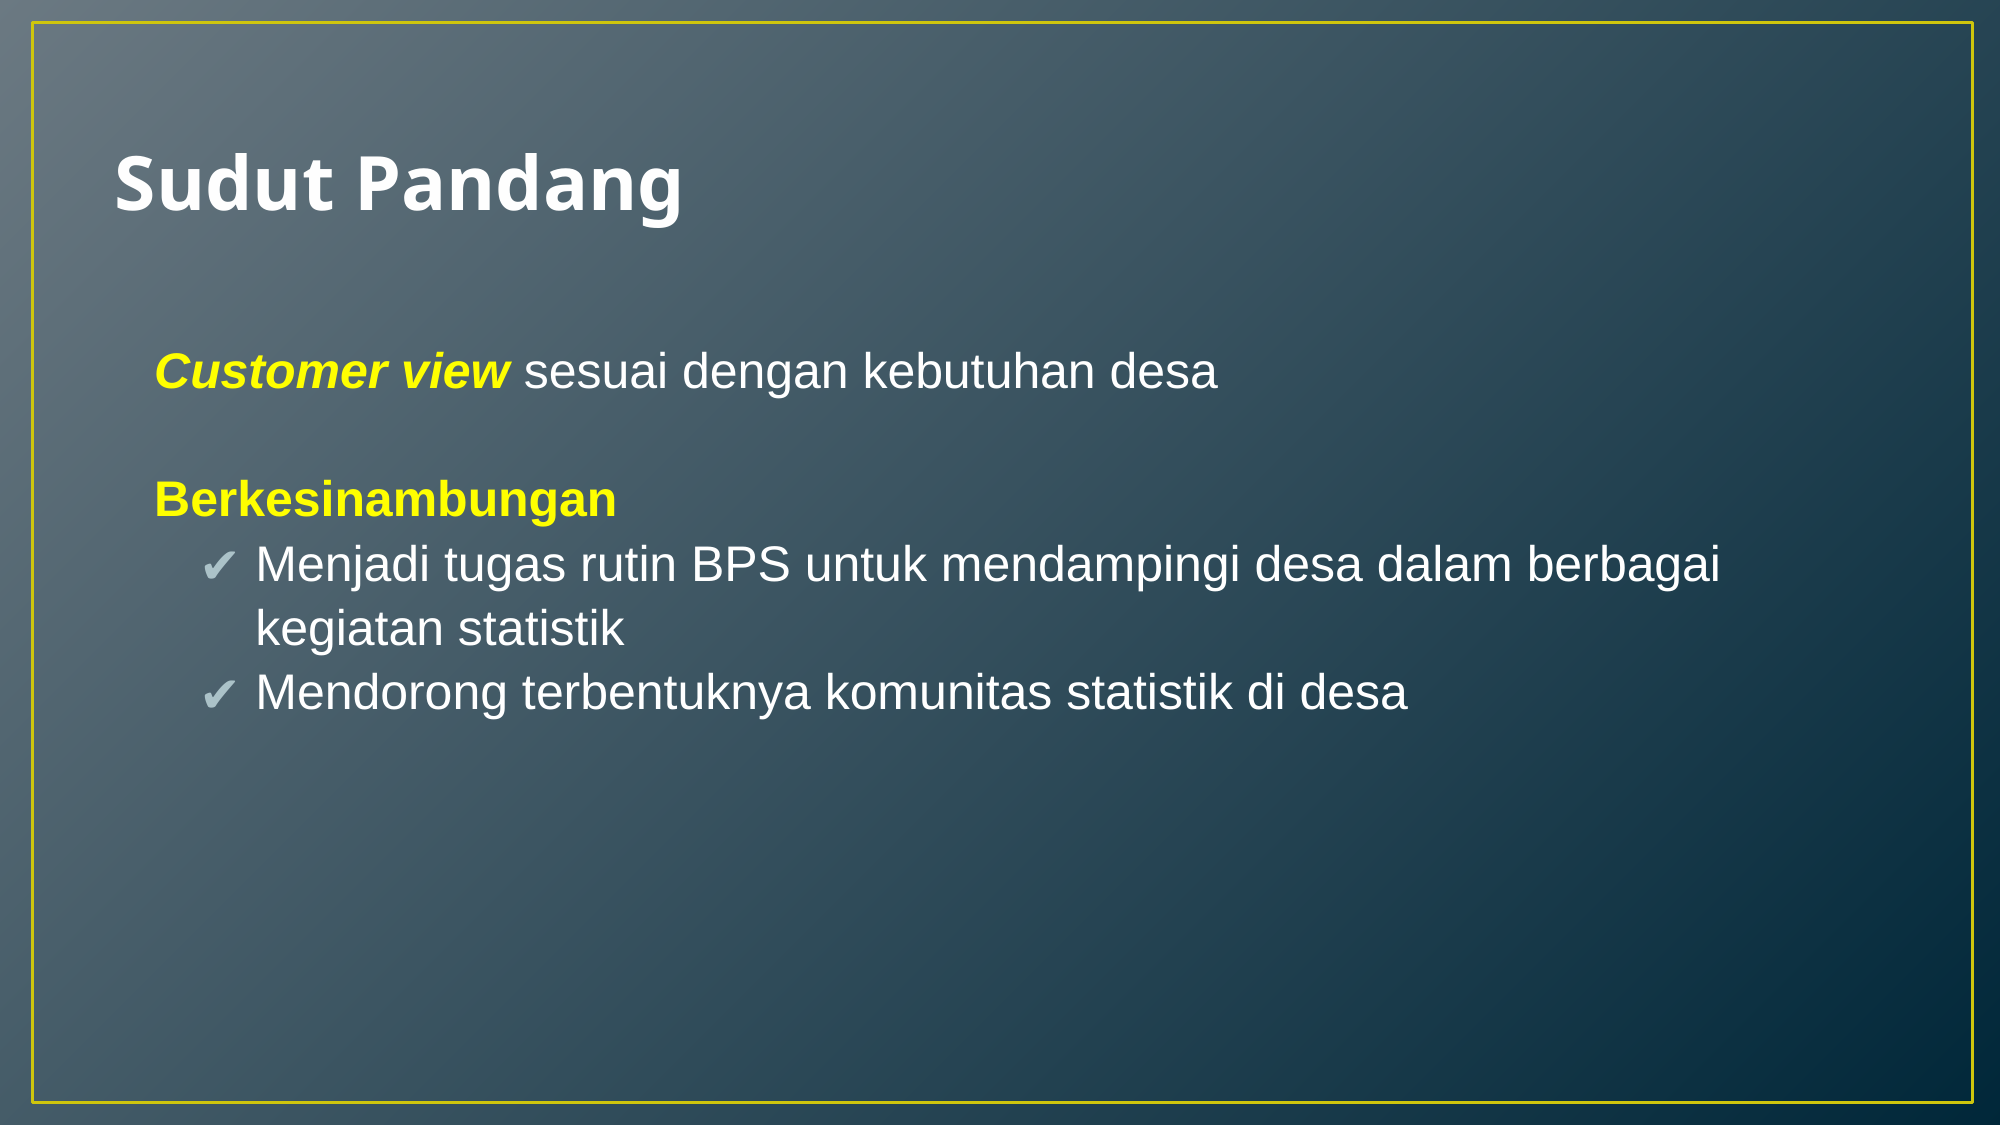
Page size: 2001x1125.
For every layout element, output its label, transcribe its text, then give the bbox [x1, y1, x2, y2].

list Customer view sesuai dengan kebutuhan desa Berkesinambungan Menjadi tugas rutin BPS untuk mendampingi desa dalam berbagai kegiatan statistik Mendorong terbentuknya komunitas statistik di desa [99, 262, 1900, 1005]
title Sudut Pandang [99, 45, 1900, 233]
